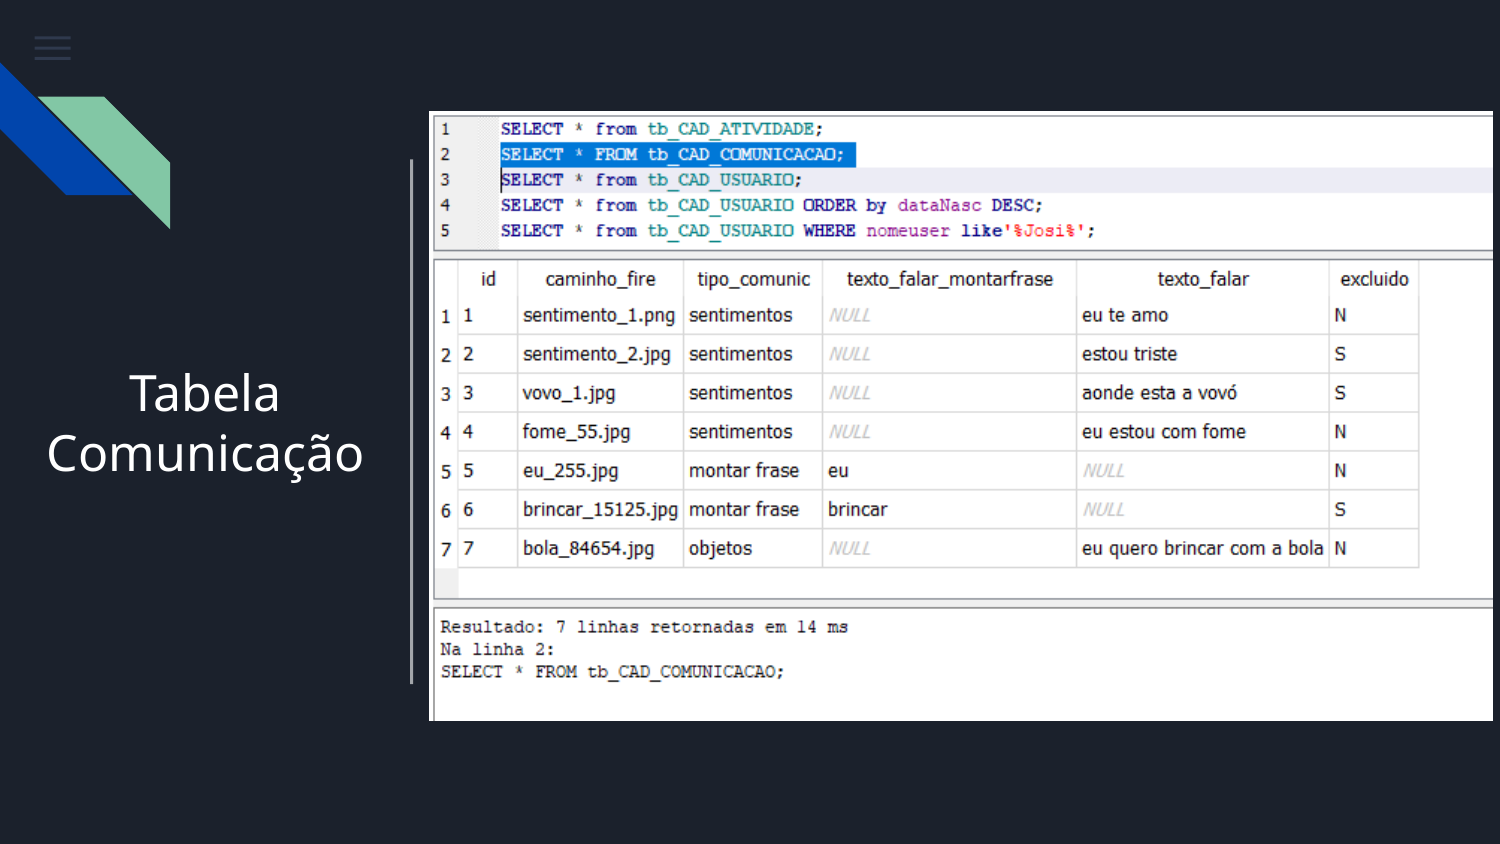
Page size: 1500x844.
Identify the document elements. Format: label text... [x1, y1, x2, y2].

title Tabela Comunicação [0, 304, 407, 540]
picture [428, 111, 1493, 721]
